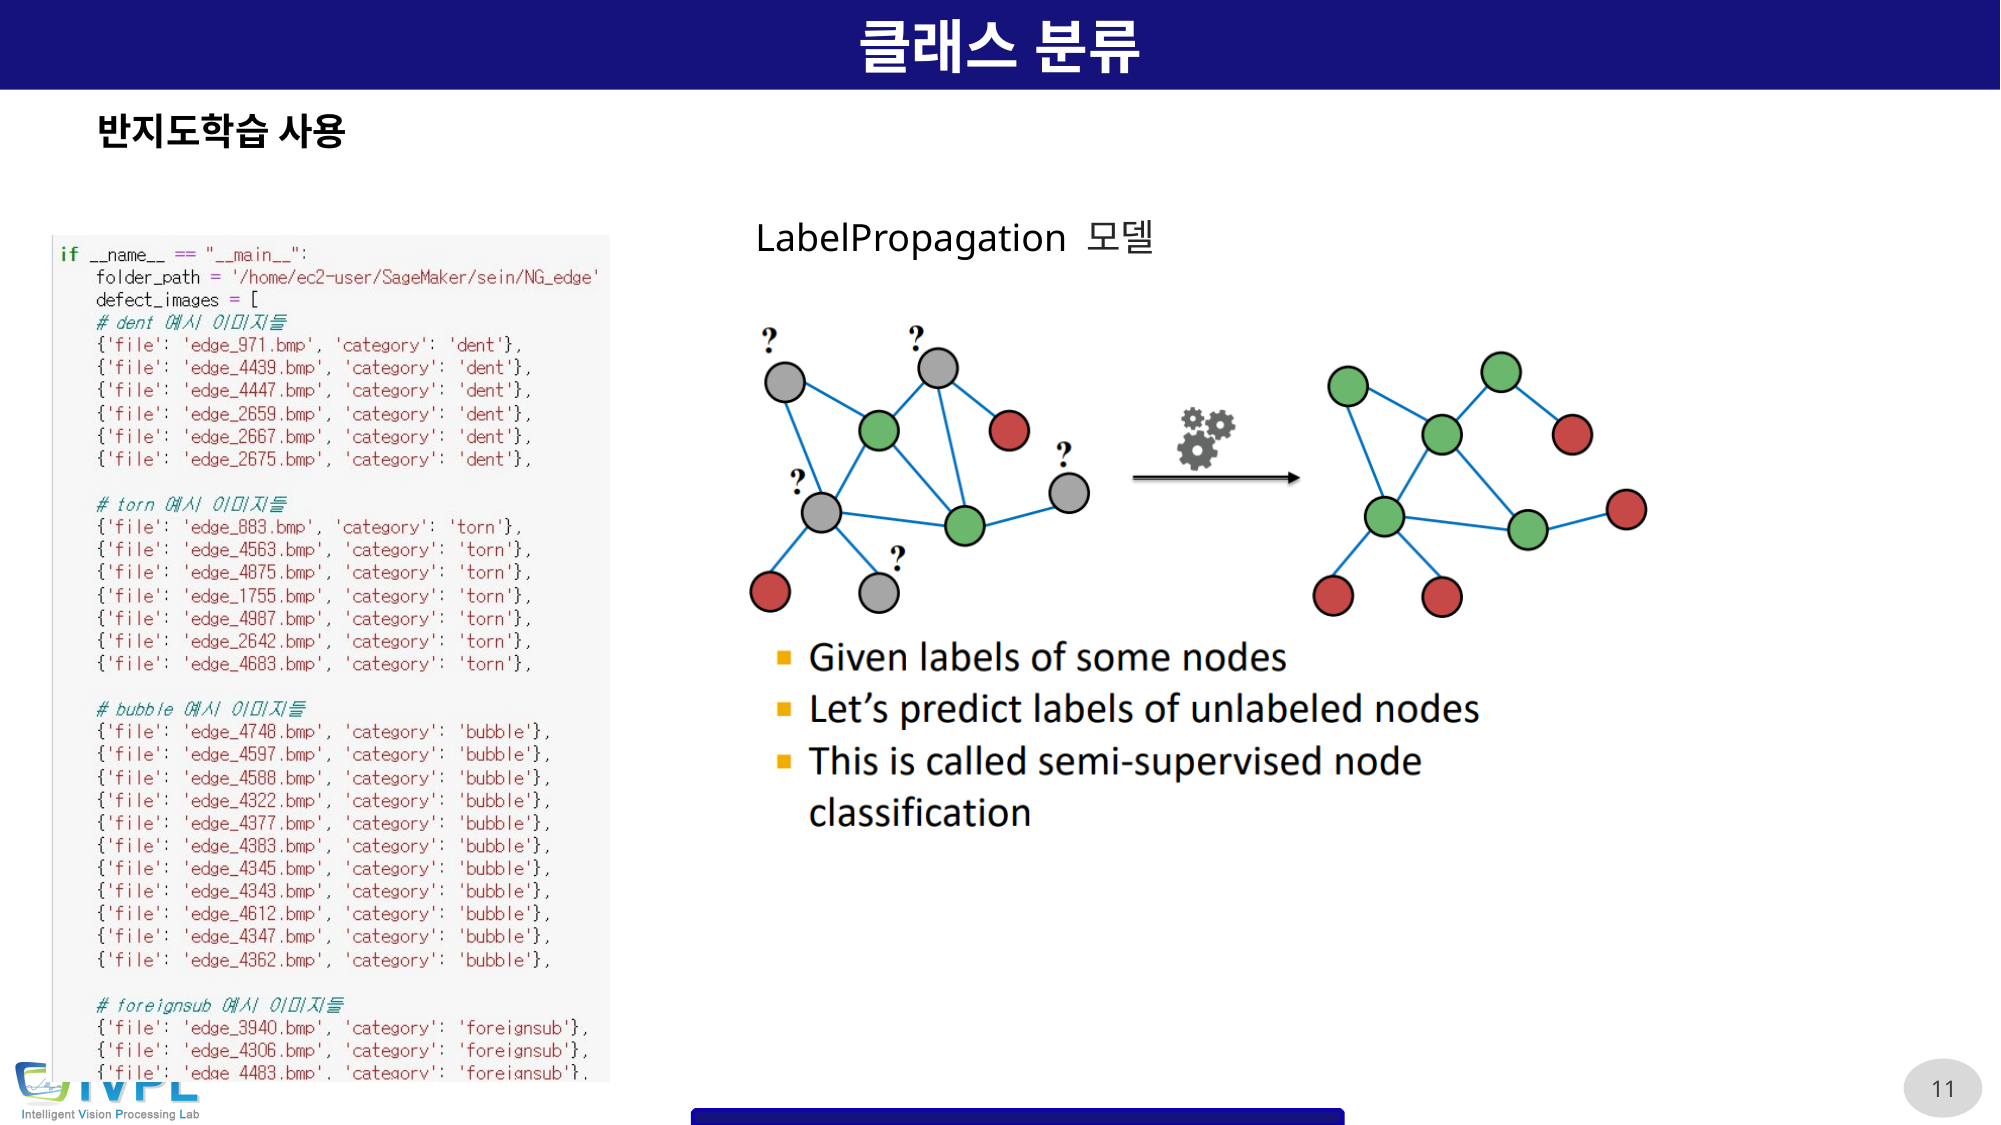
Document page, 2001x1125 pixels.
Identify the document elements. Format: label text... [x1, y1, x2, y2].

list 클래스 분류 [66, 0, 1934, 90]
text_box LabelPropagation 모델 [740, 206, 1191, 267]
picture [729, 289, 1651, 836]
text_box 반지도학습 사용 [82, 100, 371, 161]
picture [15, 235, 610, 1122]
